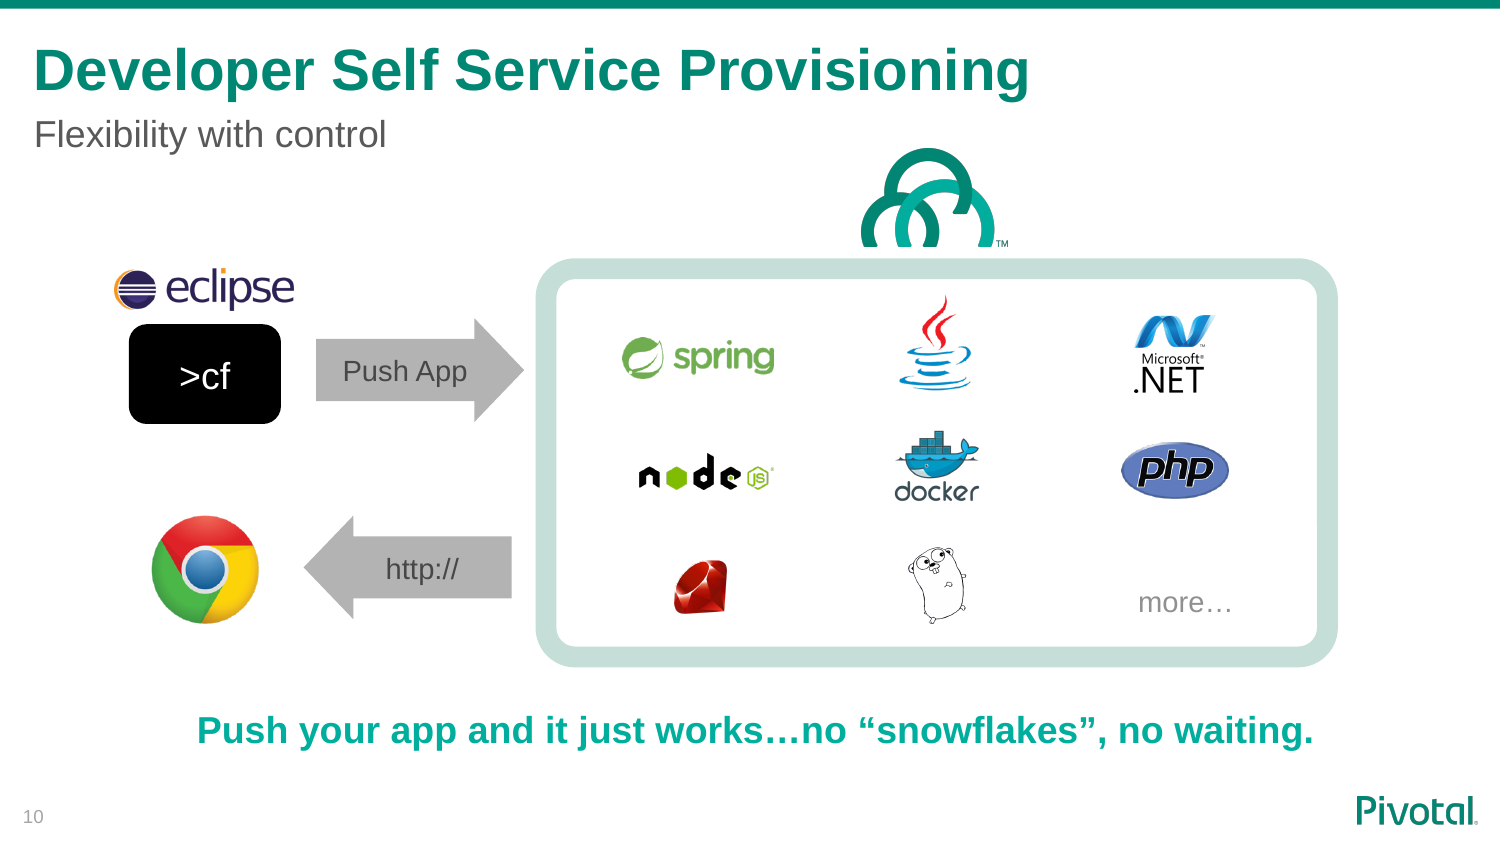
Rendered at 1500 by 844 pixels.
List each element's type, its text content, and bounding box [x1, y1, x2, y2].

picture [673, 560, 727, 614]
picture [622, 337, 774, 379]
picture [638, 453, 774, 491]
picture [1133, 314, 1216, 394]
picture [892, 293, 989, 394]
picture [879, 414, 994, 517]
slide_number 10 [7, 797, 70, 843]
text_box [545, 268, 1328, 657]
list Flexibility with control [18, 102, 1462, 150]
picture [899, 547, 976, 624]
text_box http:// [303, 515, 512, 620]
picture [114, 268, 294, 312]
text_box >cf [130, 326, 279, 422]
title Developer Self Service Provisioning [18, 24, 1462, 102]
text_box more… [1123, 575, 1250, 626]
picture [1357, 796, 1478, 825]
text_box Push App [316, 318, 525, 422]
picture [861, 147, 1008, 247]
picture [1120, 441, 1229, 499]
picture [151, 515, 260, 624]
text_box Push your app and it just works…no “snowflakes”, no waiting. [50, 698, 1462, 759]
